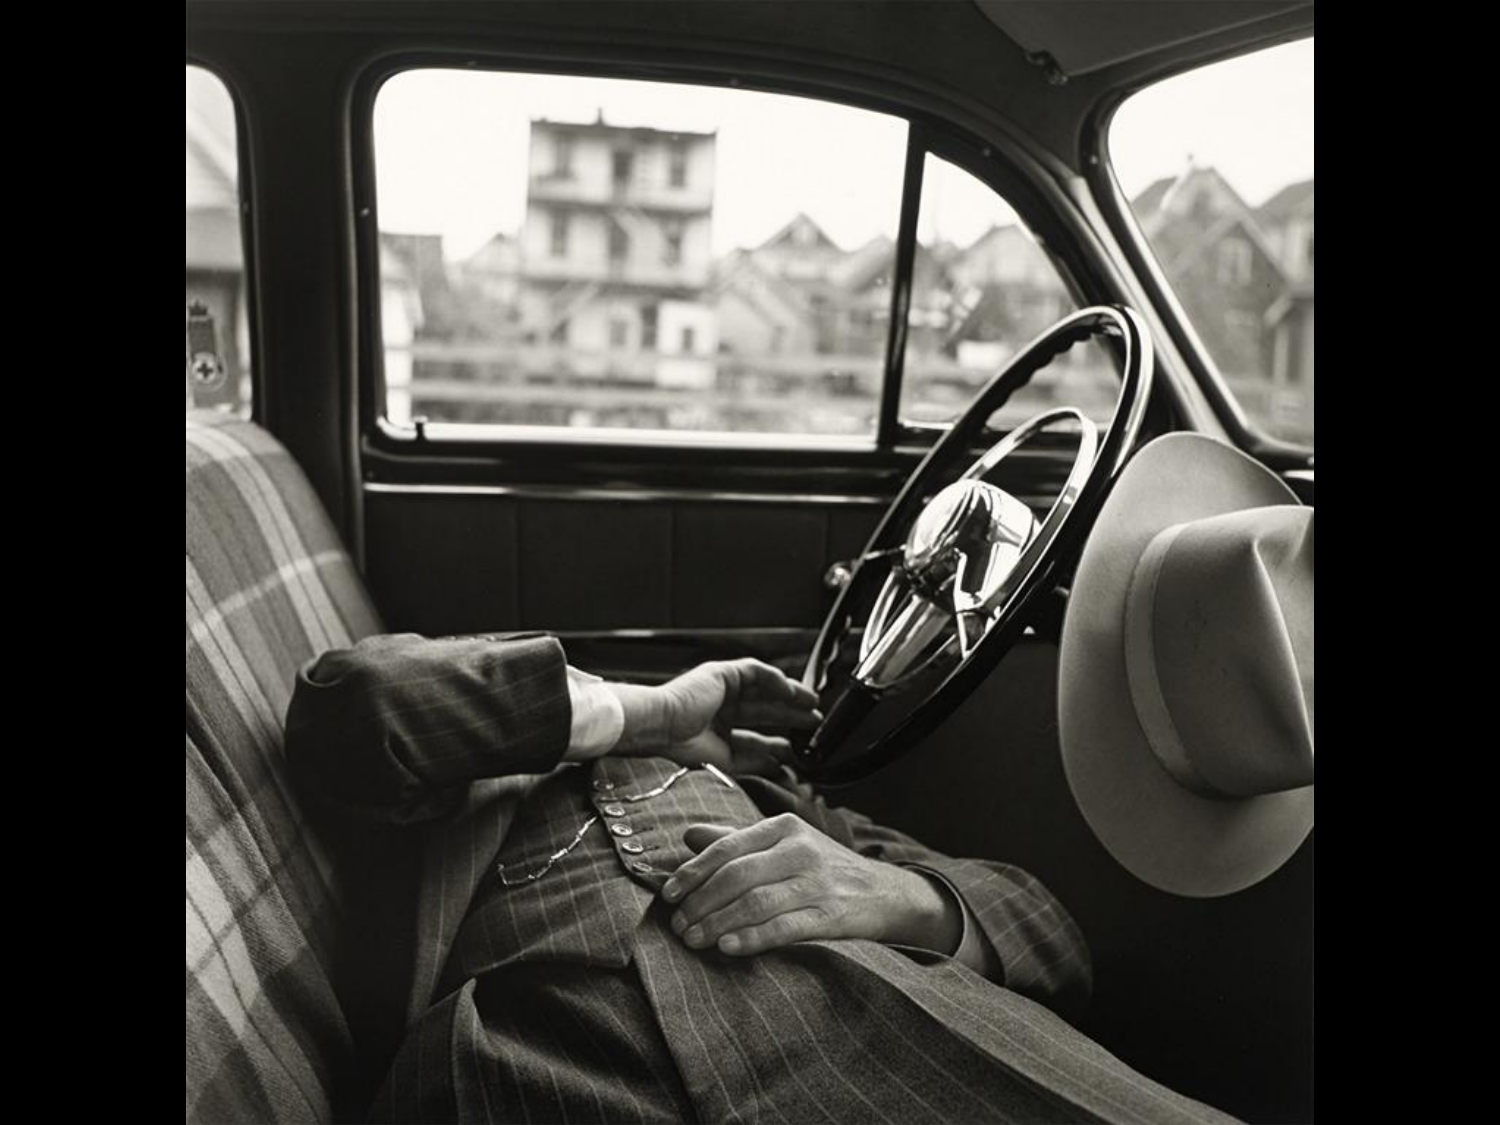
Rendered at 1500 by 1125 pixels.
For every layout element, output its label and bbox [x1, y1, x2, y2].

picture [186, 0, 1314, 1125]
